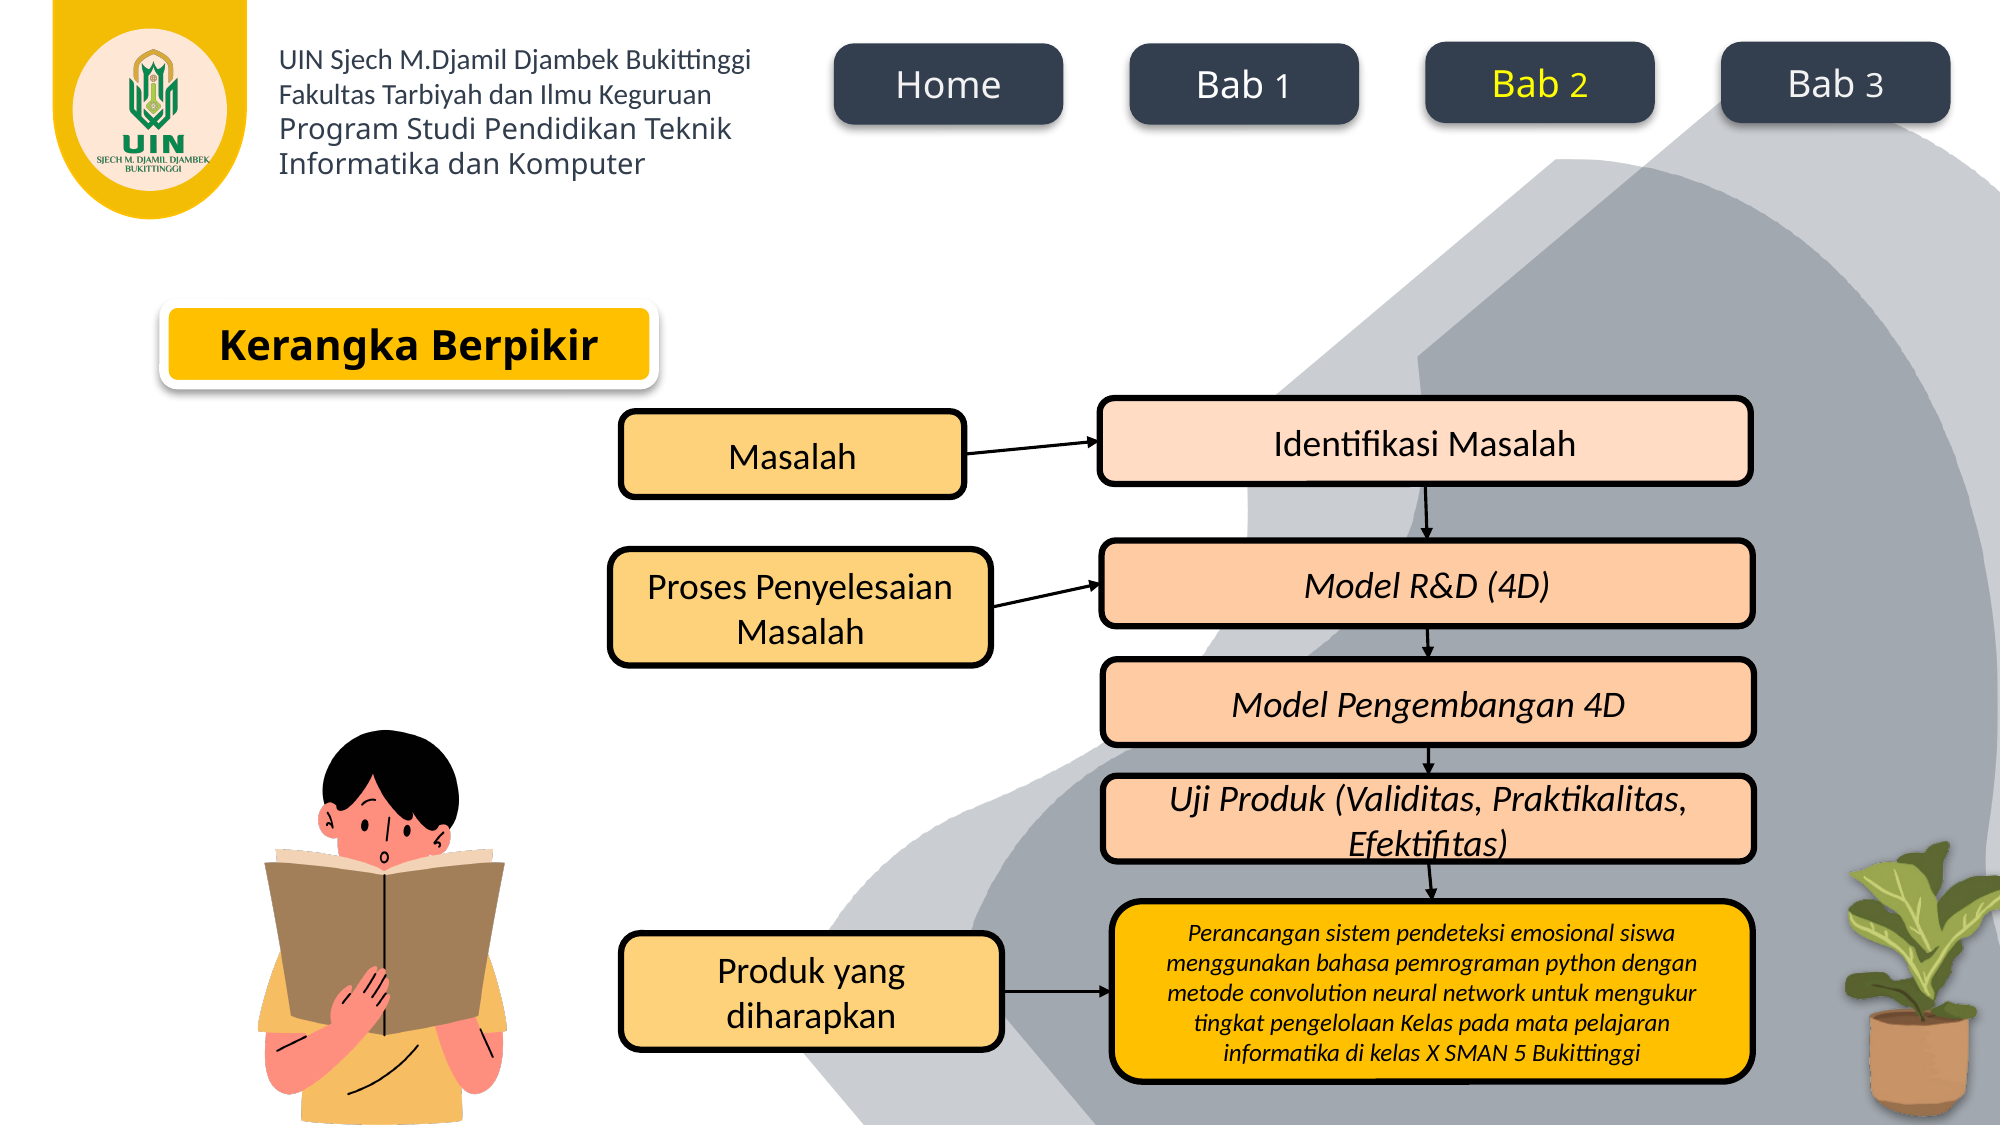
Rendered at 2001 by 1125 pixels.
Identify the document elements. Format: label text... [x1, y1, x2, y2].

text_box Proses Penyelesaian Masalah [608, 548, 694, 667]
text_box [694, 0, 2000, 1125]
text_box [964, 440, 1100, 455]
text_box Produk yang diharapkan [619, 932, 694, 1051]
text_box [990, 583, 1102, 608]
text_box [257, 720, 507, 1125]
text_box Kerangka Berpikir [162, 302, 656, 386]
text_box [52, 0, 247, 220]
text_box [1428, 861, 1433, 902]
text_box UIN Sjech M.Djamil Djambek Bukittinggi Fakultas Tarbiyah dan Ilmu Keguruan Program Studi Pendidikan Teknik Informatika dan Komputer [278, 40, 694, 181]
picture [1825, 818, 2000, 1125]
text_box [105, 28, 194, 43]
text_box [72, 64, 86, 156]
text_box Masalah [619, 410, 694, 499]
text_box [221, 78, 227, 141]
text_box [109, 179, 190, 191]
picture [86, 43, 221, 179]
